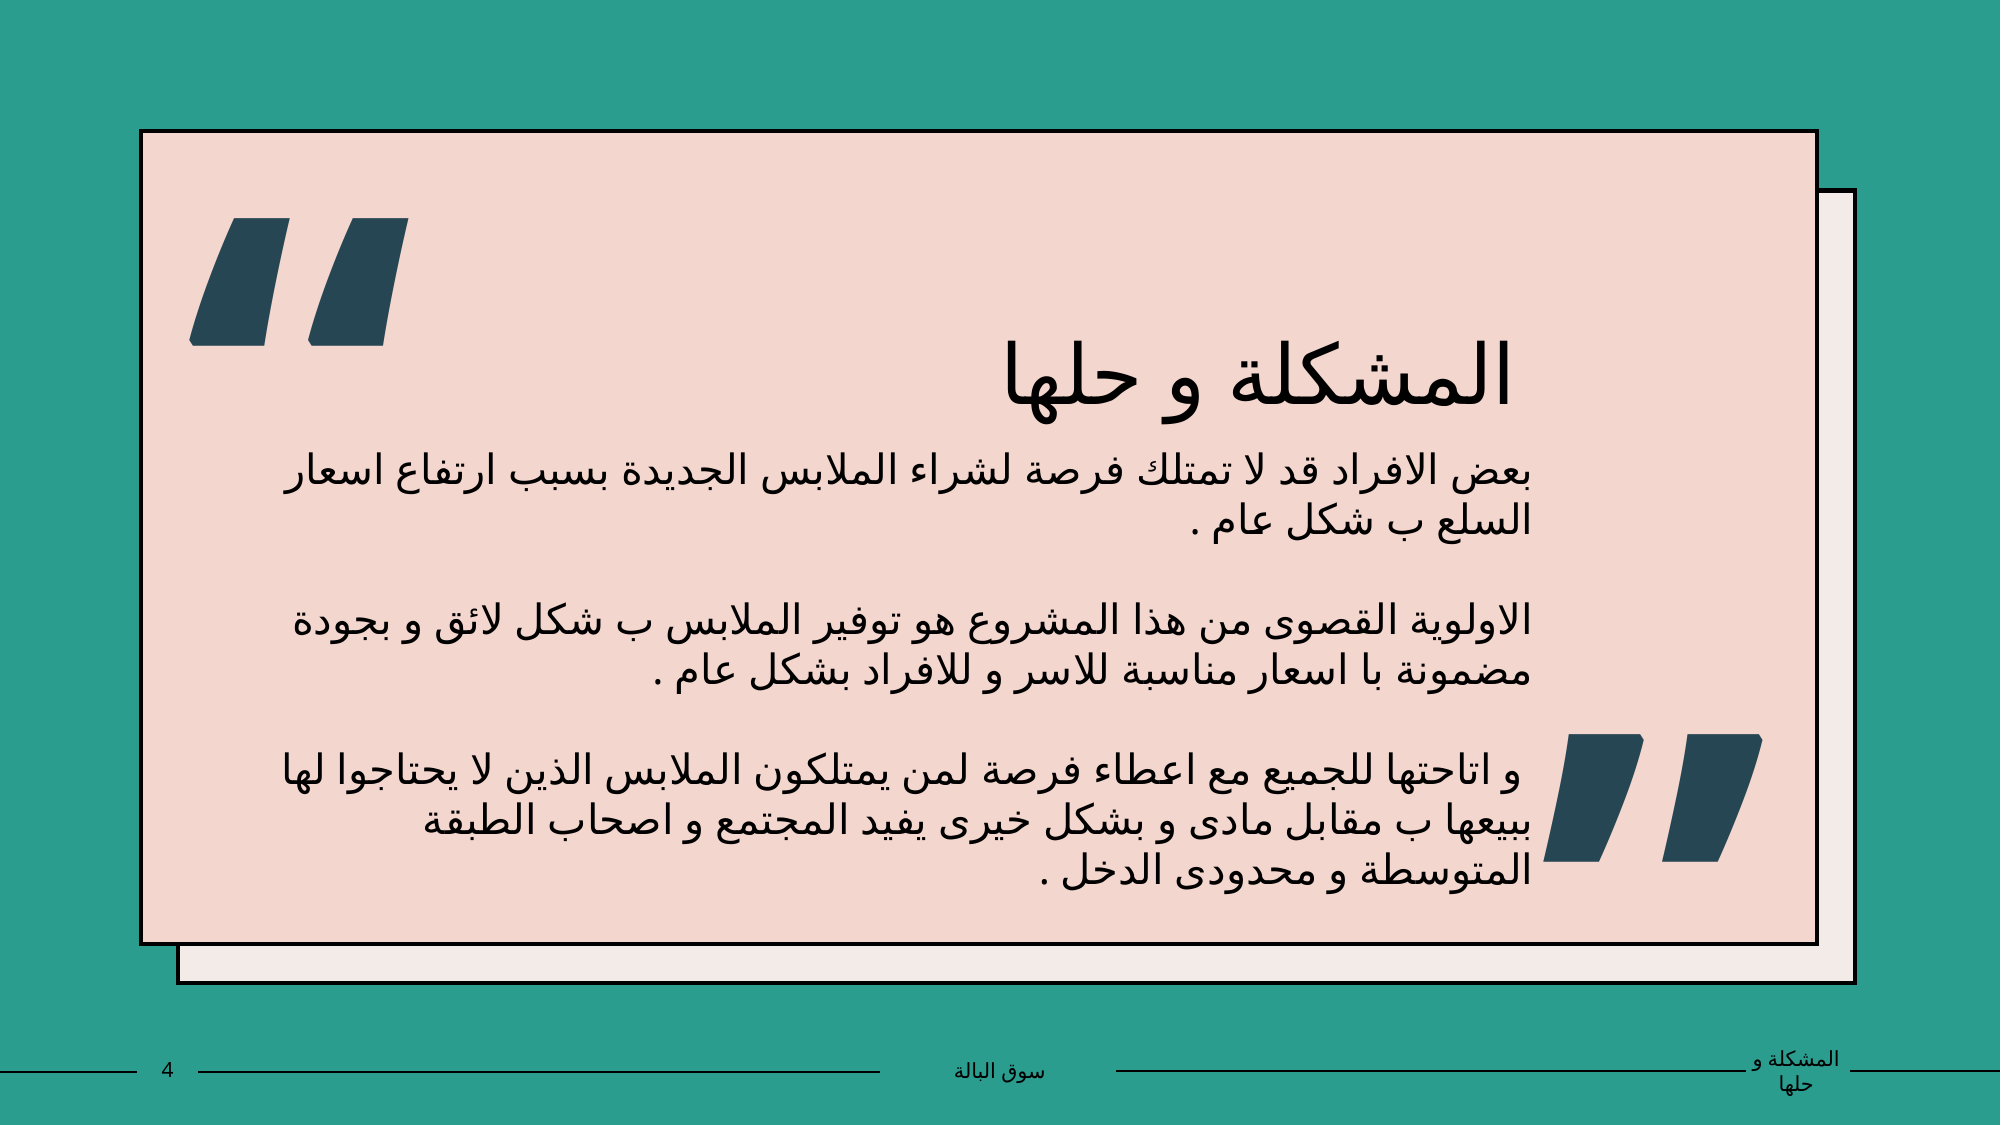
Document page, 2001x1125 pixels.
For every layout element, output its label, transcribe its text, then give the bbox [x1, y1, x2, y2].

footer سوق البالة [879, 1050, 1120, 1091]
slide_number 4 [137, 1050, 198, 1091]
slide_number المشكلة و حلها [1743, 1050, 1849, 1091]
list ” [1522, 649, 1818, 988]
title المشكلة و حلها [469, 162, 1532, 435]
text_box بعض الافراد قد لا تمتلك فرصة لشراء الملابس الجديدة بسبب ارتفاع اسعار السلع ب شكل عام . الاولوية القصوى من هذا المشروع هو توفير الملابس ب شكل لائق و بجودة مضمونة با اسعار مناسبة للاسر و للافراد بشكل عام . و اتاحتها للجميع مع اعطاء فرصة لمن يمتلكون الملابس الذين لا يحتاجوا لها ببيعها ب مقابل مادى و بشكل خيرى يفيد المجتمع و اصحاب الطبقة المتوسطة و محدودى الدخل . [239, 435, 1549, 900]
list “ [168, 132, 464, 471]
